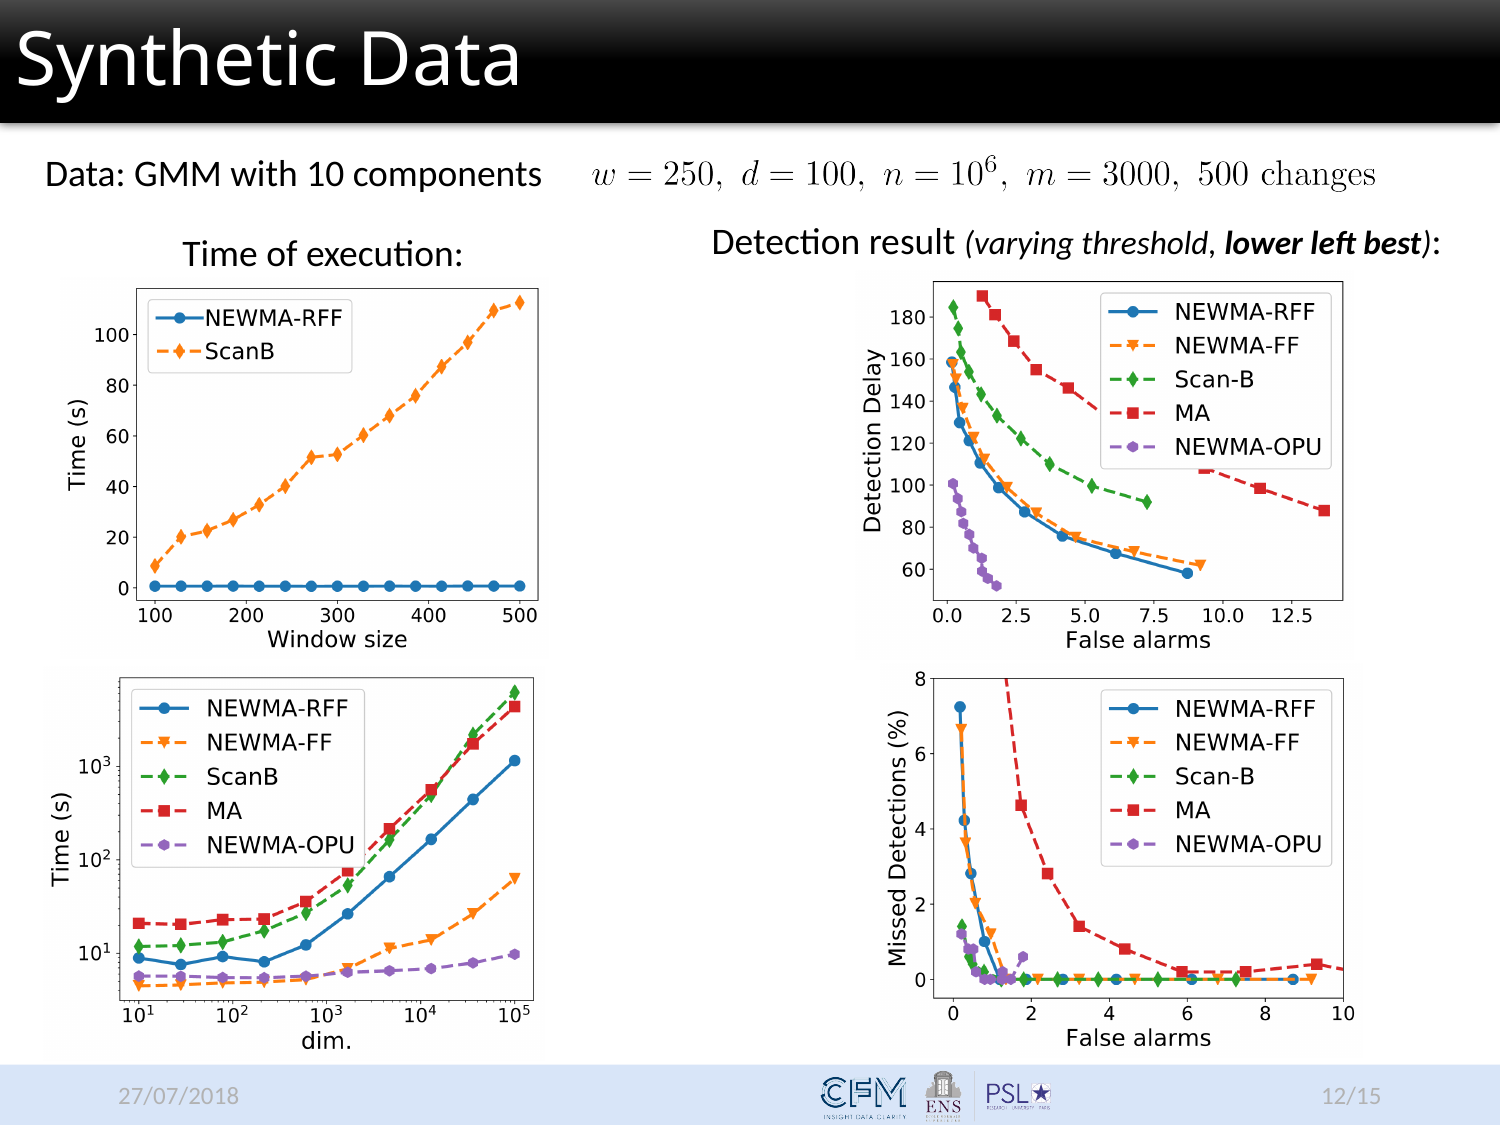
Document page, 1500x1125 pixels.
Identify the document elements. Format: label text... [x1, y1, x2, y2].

picture [60, 277, 549, 659]
picture [43, 666, 545, 1061]
picture [880, 663, 1363, 1058]
picture [918, 1068, 1057, 1125]
text_box Data: GMM with 10 components [30, 141, 558, 201]
picture [592, 155, 1375, 192]
text_box Time of execution: [167, 221, 480, 277]
title Synthetic Data [0, 1, 1294, 121]
text_box Detection result (varying threshold, lower left best): [696, 210, 1457, 270]
picture [816, 1073, 911, 1122]
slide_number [103, 1065, 441, 1125]
slide_number 12/15 [1059, 1065, 1397, 1125]
picture [855, 270, 1354, 660]
